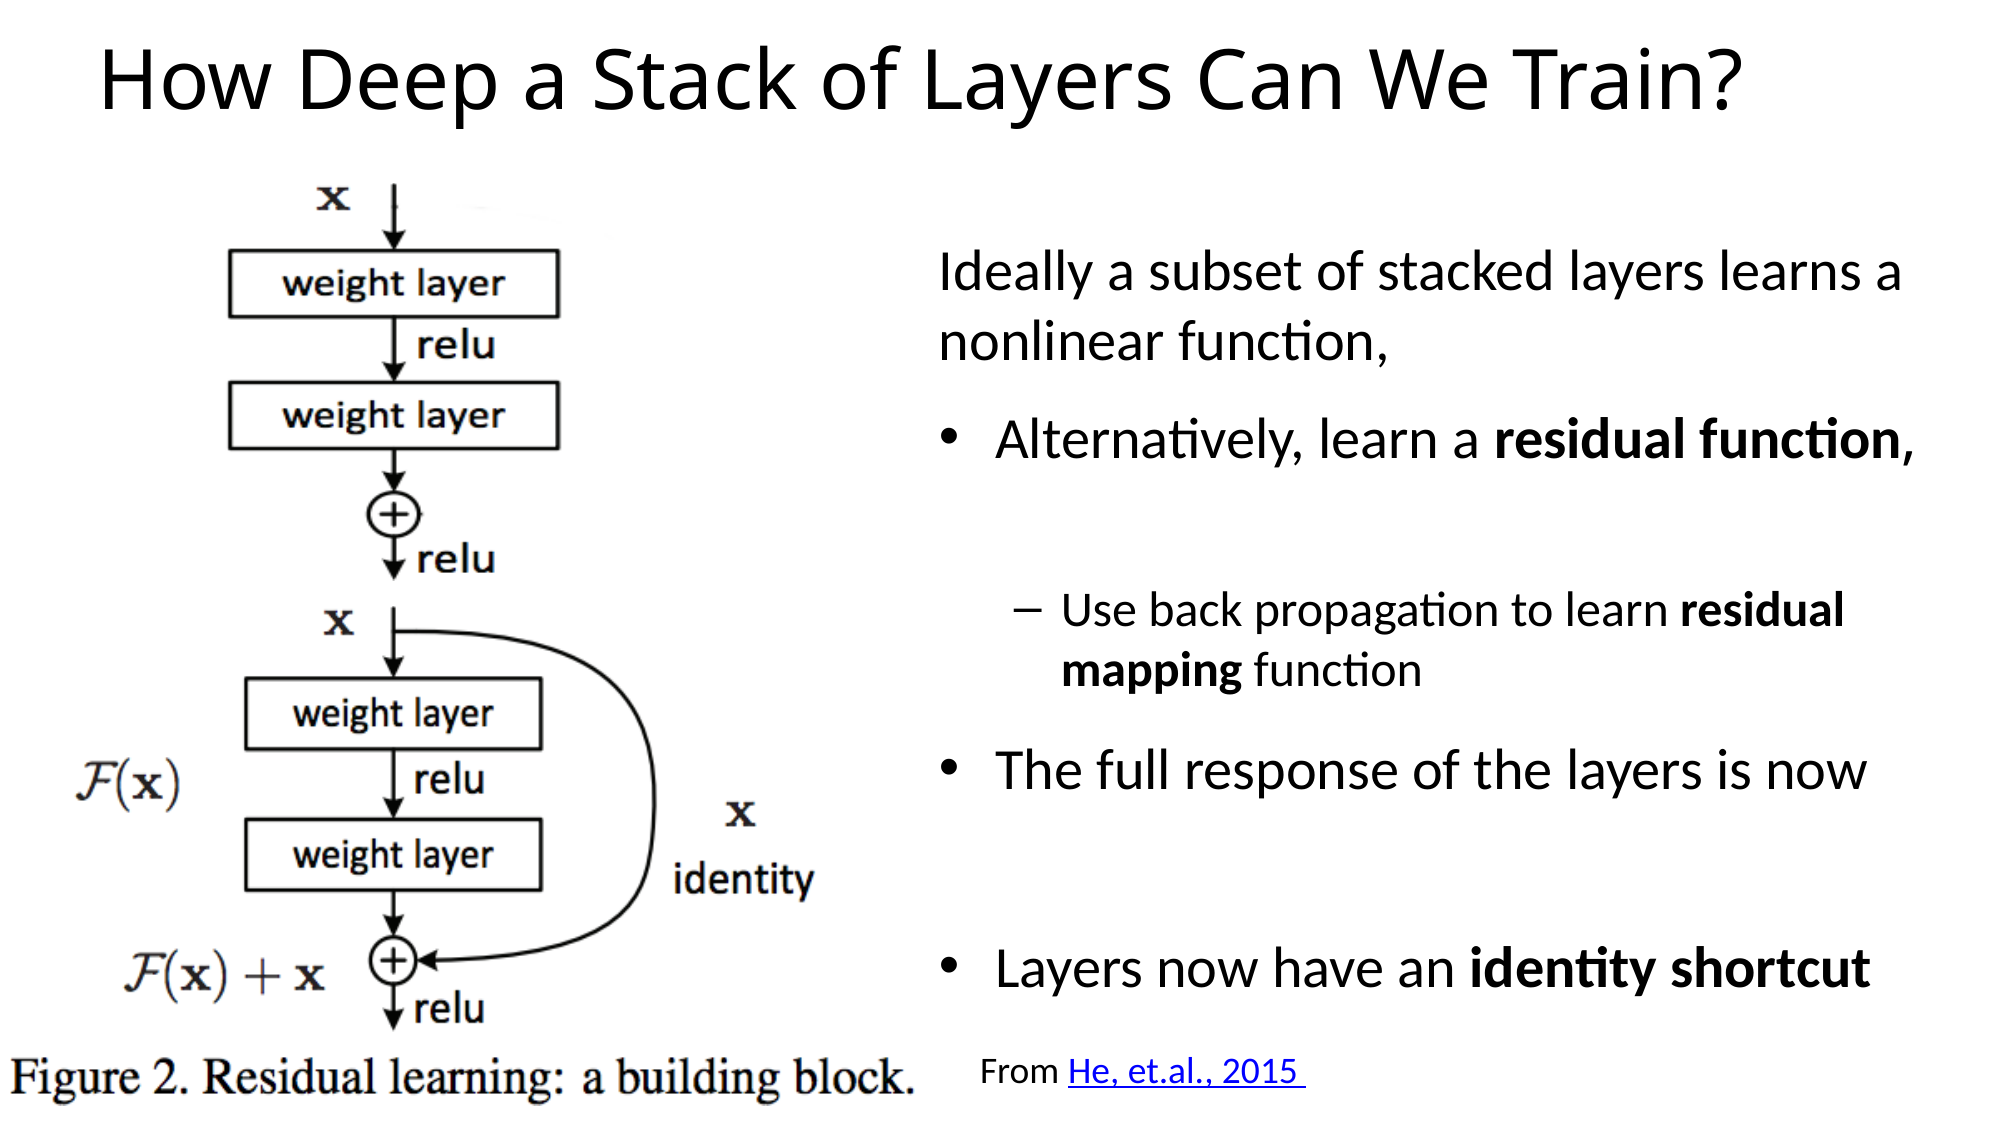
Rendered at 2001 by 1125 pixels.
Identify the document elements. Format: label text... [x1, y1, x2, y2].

text_box From He, et.al., 2015 [965, 1038, 1355, 1099]
picture [40, 182, 615, 581]
picture [10, 605, 915, 1107]
text_box How Deep a Stack of Layers Can We Train? [82, 19, 1947, 115]
